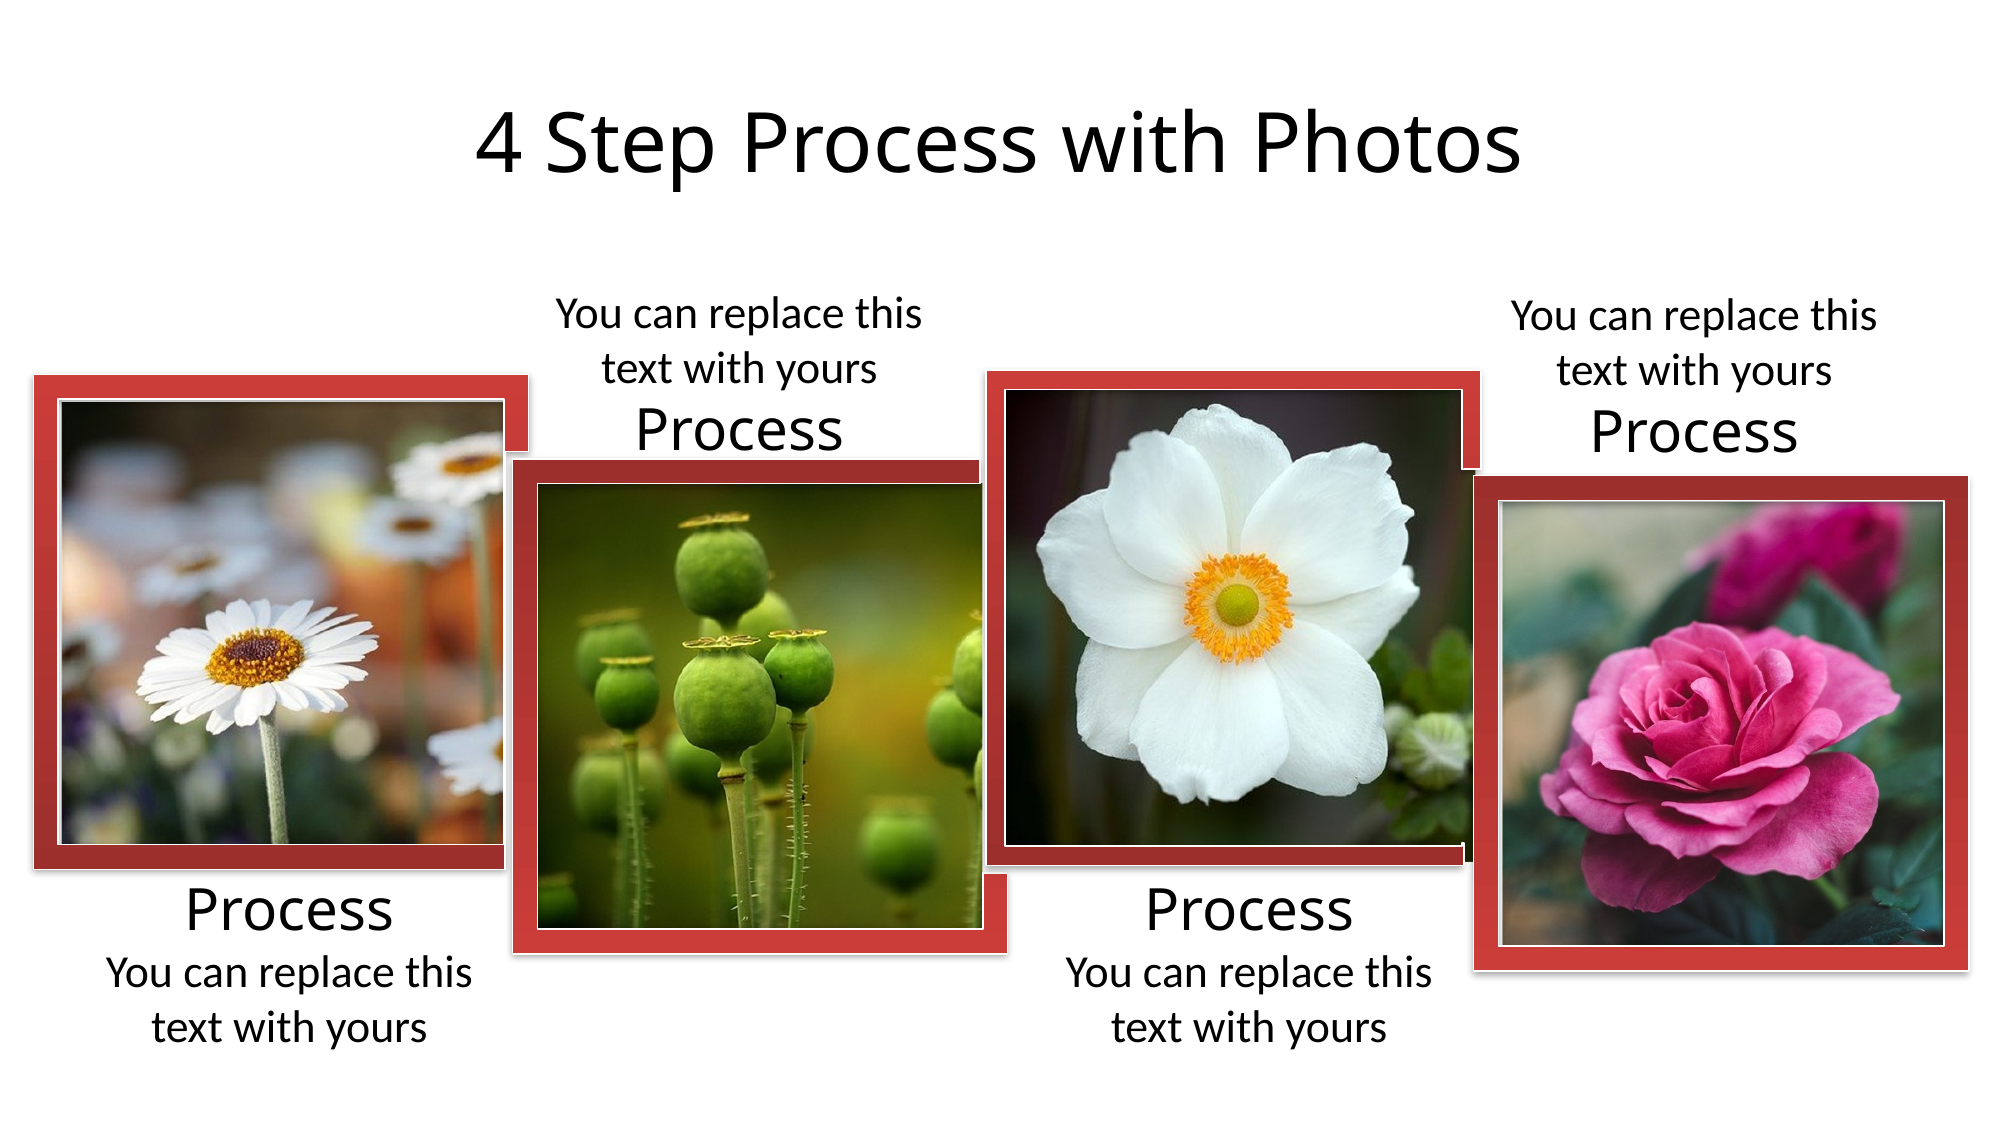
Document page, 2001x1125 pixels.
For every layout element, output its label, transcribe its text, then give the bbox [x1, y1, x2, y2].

text_box [1473, 475, 1970, 972]
text_box [543, 493, 981, 926]
text_box [1011, 399, 1469, 844]
text_box You can replace this text with yours Process [1489, 277, 1900, 472]
text_box [985, 369, 1482, 866]
text_box [1504, 510, 1937, 944]
text_box [33, 374, 529, 870]
title 4 Step Process with Photos [99, 45, 1900, 233]
text_box [512, 458, 1008, 955]
text_box Process You can replace this text with yours [84, 864, 495, 1060]
text_box Process You can replace this text with yours [1043, 875, 1455, 1060]
text_box You can replace this text with yours Process [533, 275, 945, 470]
text_box [64, 408, 498, 841]
